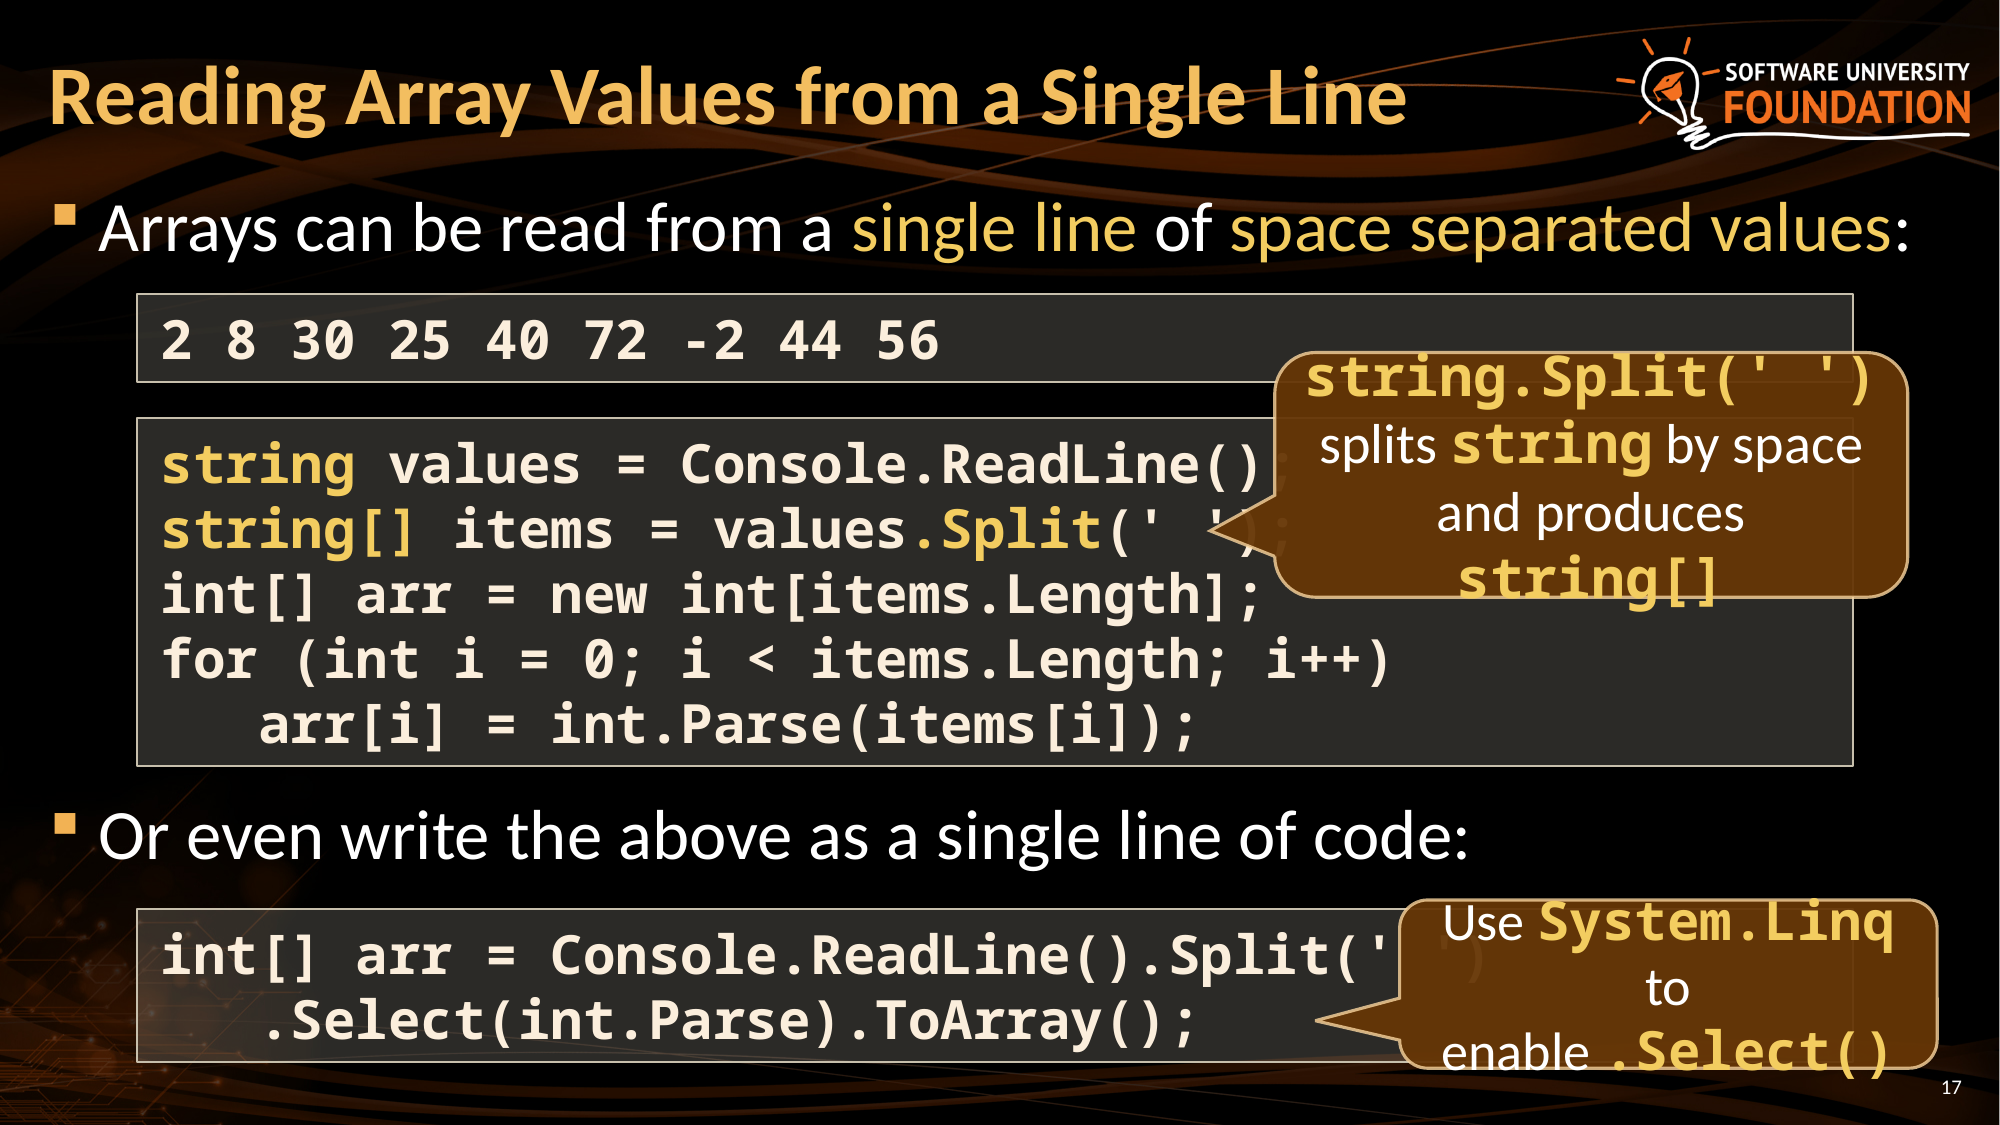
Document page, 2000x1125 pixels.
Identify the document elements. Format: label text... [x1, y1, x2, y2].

picture [0, 0, 2000, 1125]
text_box Use System.Linq to enable .Select() [1315, 898, 1939, 1070]
text_box int[] arr = Console.ReadLine().Split(' ') .Select(int.Parse).ToArray(); [137, 908, 1408, 1063]
text_box string values = Console.ReadLine(); string[] items = values.Split(' '); int[] arr = new int[items.Length]; for (int i = 0; i < items.Length; i++) arr[i] = int.Parse(items[i]); [137, 417, 1853, 767]
title Reading Array Values from a Single Line [30, 6, 1602, 189]
list Arrays can be read from a single line of space separated values: Or even write the above as a single line of code: [31, 183, 1968, 1098]
text_box 2 8 30 25 40 72 -2 44 56 [137, 293, 1853, 383]
slide_number 17 [1897, 1098, 1968, 1103]
text_box string.Split(' ') splits string by space and produces string[] [1207, 351, 1909, 599]
